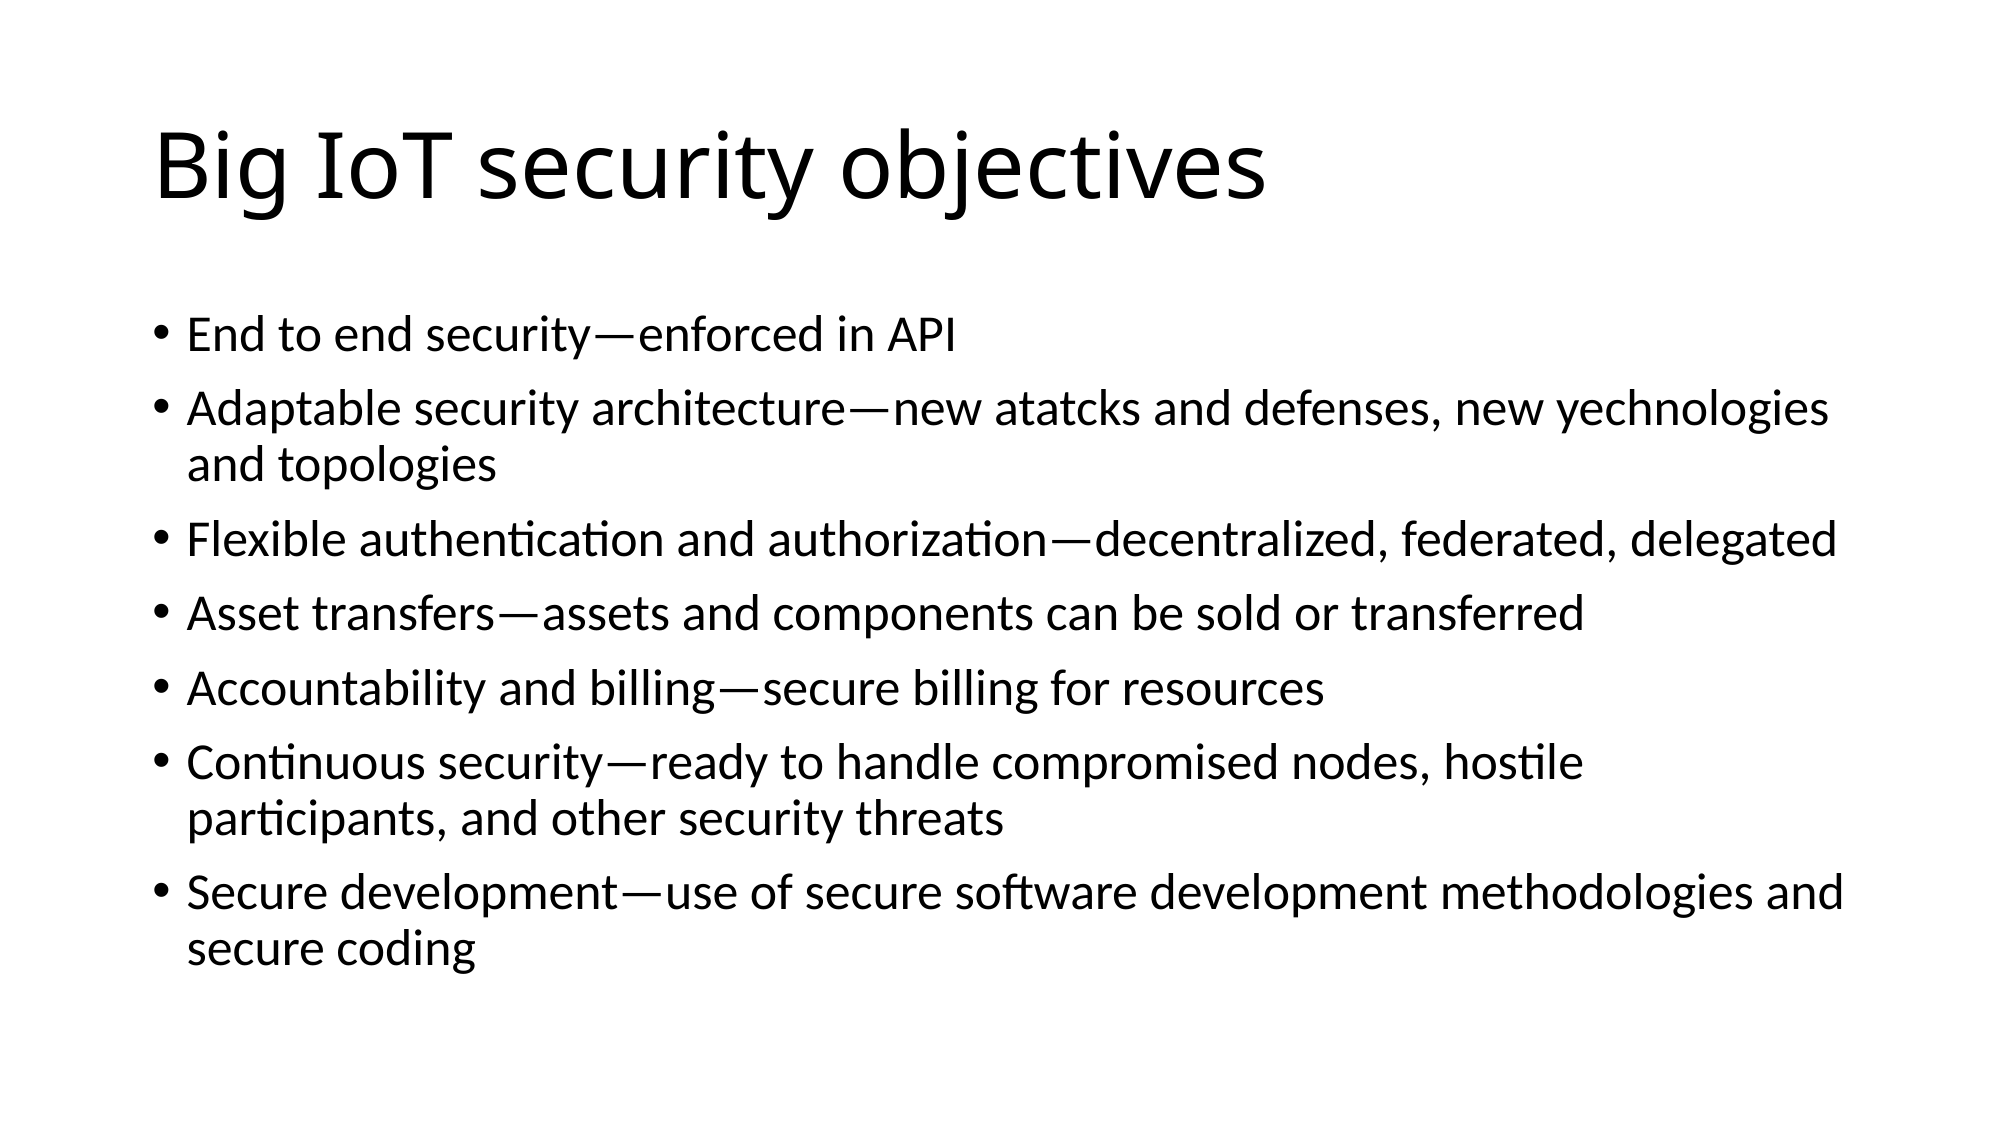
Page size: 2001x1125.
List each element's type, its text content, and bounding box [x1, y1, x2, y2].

text_box End to end security—enforced in API Adaptable security architecture—new atatcks and defenses, new yechnologies and topologies Flexible authentication and authorization—decentralized, federated, delegated Asset transfers—assets and components can be sold or transferred Accountability and billing—secure billing for resources Continuous security—ready to handle compromised nodes, hostile participants, and other security threats Secure development—use of secure software development methodologies and secure coding [137, 299, 1863, 1014]
text_box Big IoT security objectives [137, 59, 1863, 278]
